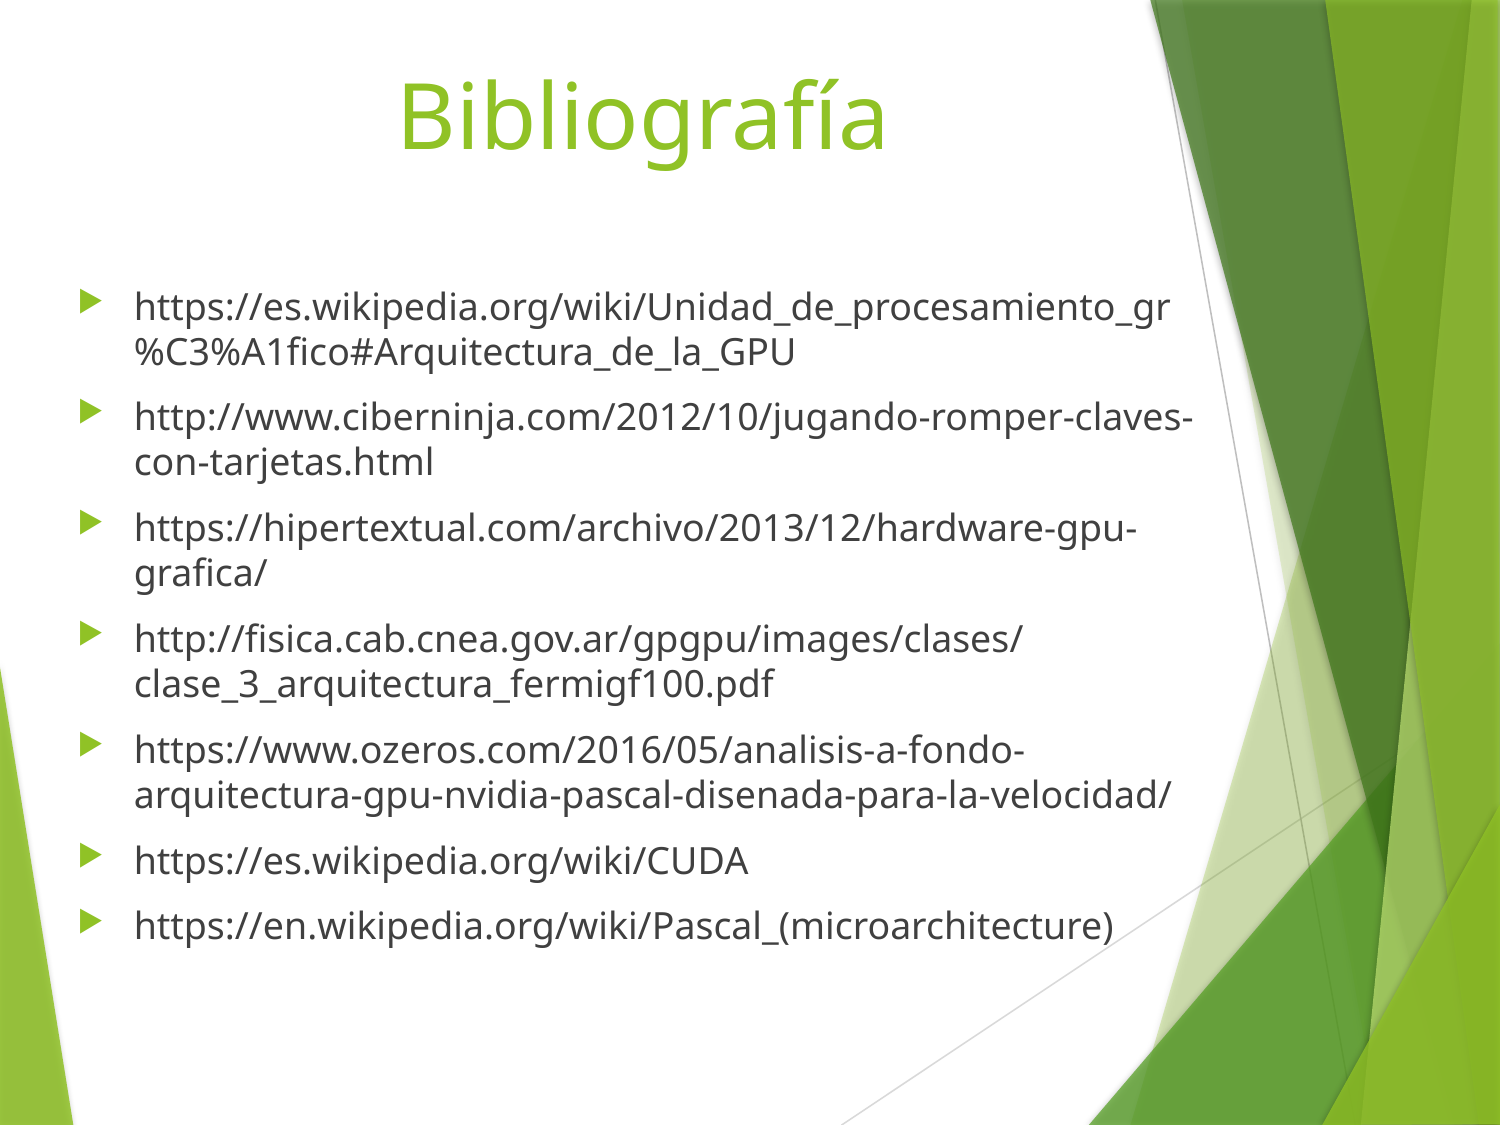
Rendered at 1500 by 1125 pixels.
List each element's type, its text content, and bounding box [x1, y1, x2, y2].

list https://es.wikipedia.org/wiki/Unidad_de_procesamiento_gr%C3%A1fico#Arquitectura_de_la_GPU http://www.ciberninja.com/2012/10/jugando-romper-claves-con-tarjetas.html https://hipertextual.com/archivo/2013/12/hardware-gpu-grafica/ http://fisica.cab.cnea.gov.ar/gpgpu/images/clases/clase_3_arquitectura_fermigf100.pdf https://www.ozeros.com/2016/05/analisis-a-fondo-arquitectura-gpu-nvidia-pascal-disenada-para-la-velocidad/ https://es.wikipedia.org/wiki/CUDA https://en.wikipedia.org/wiki/Pascal_(microarchitecture) [62, 275, 1225, 1013]
title Bibliografía [62, 50, 1225, 175]
